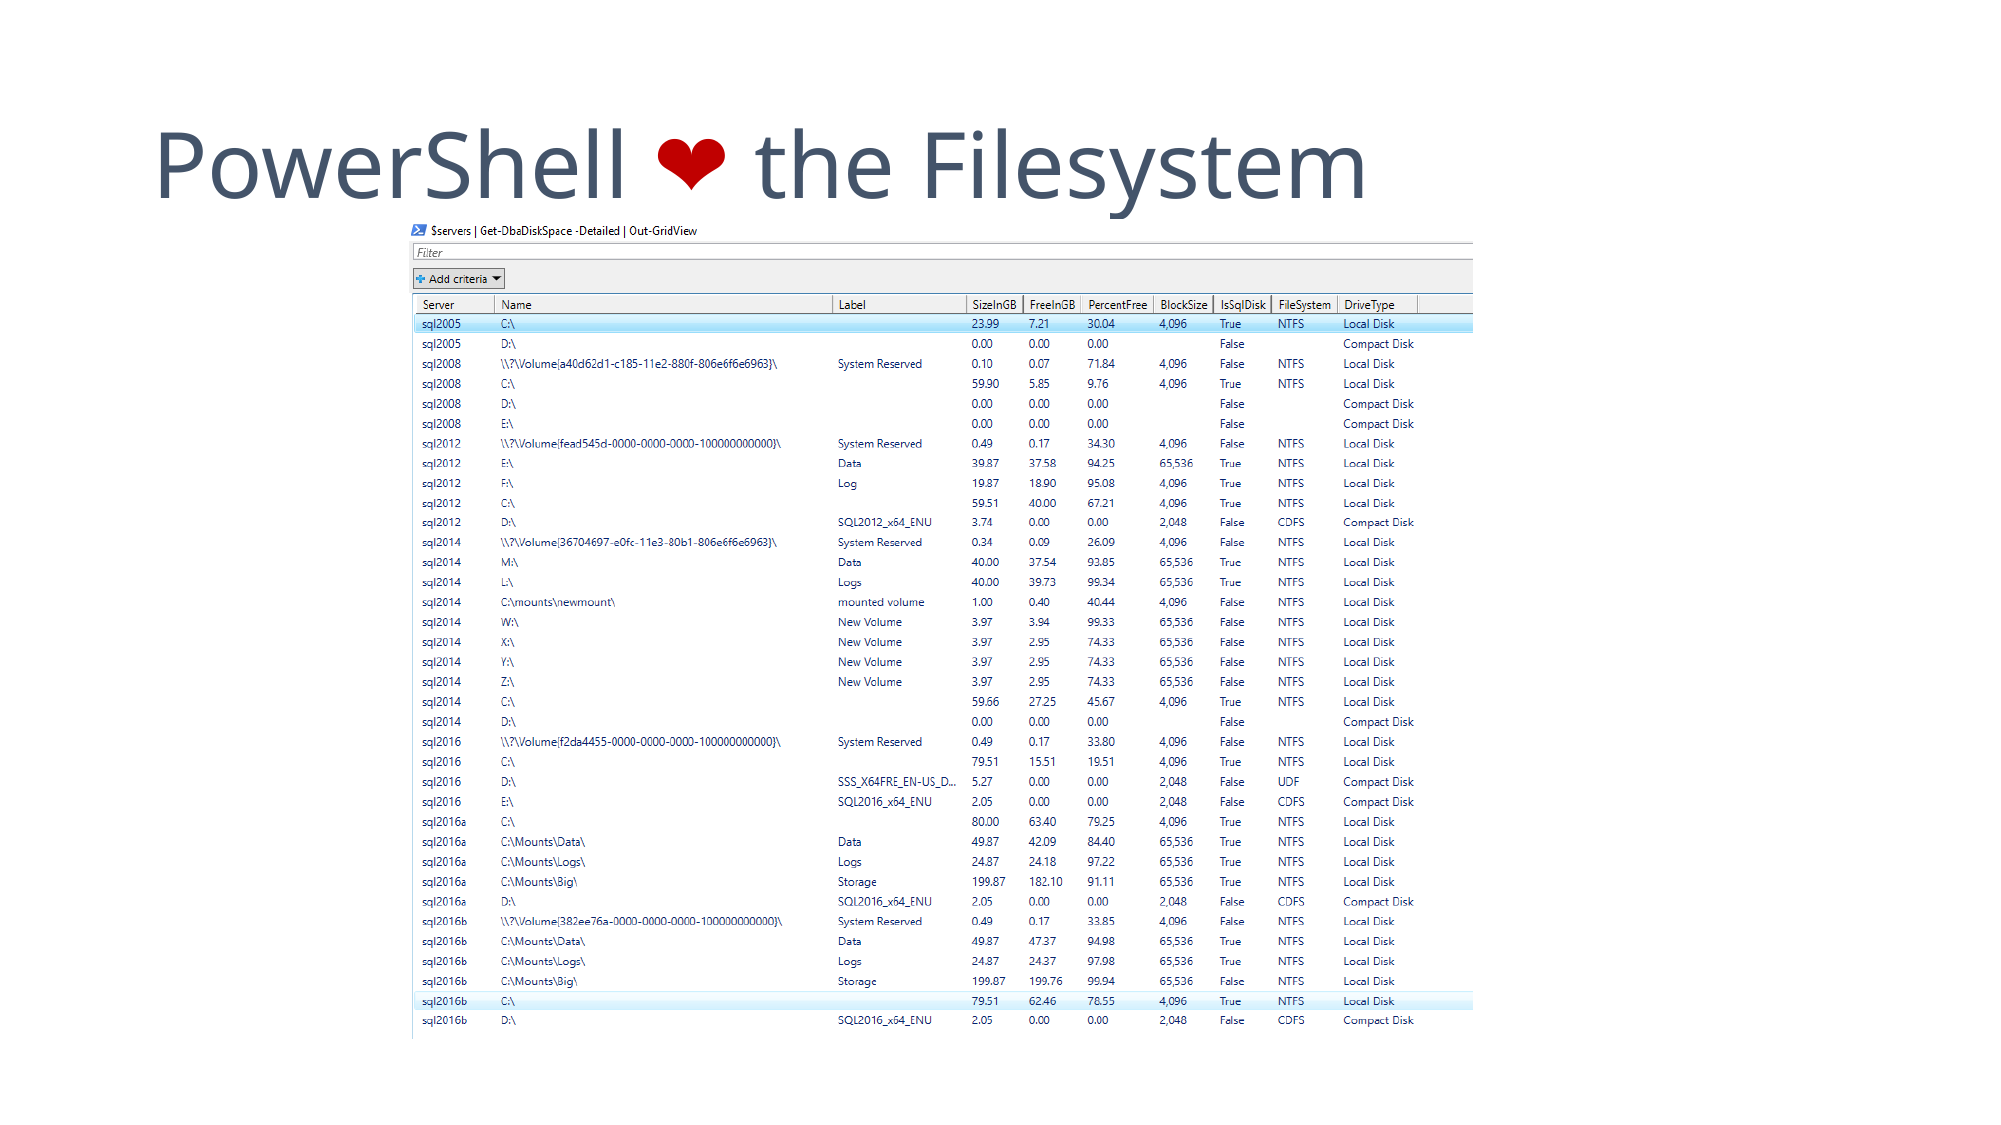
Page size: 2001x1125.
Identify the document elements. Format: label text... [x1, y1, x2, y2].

picture [409, 219, 1473, 1039]
title PowerShell ❤️ the Filesystem [137, 59, 1863, 278]
